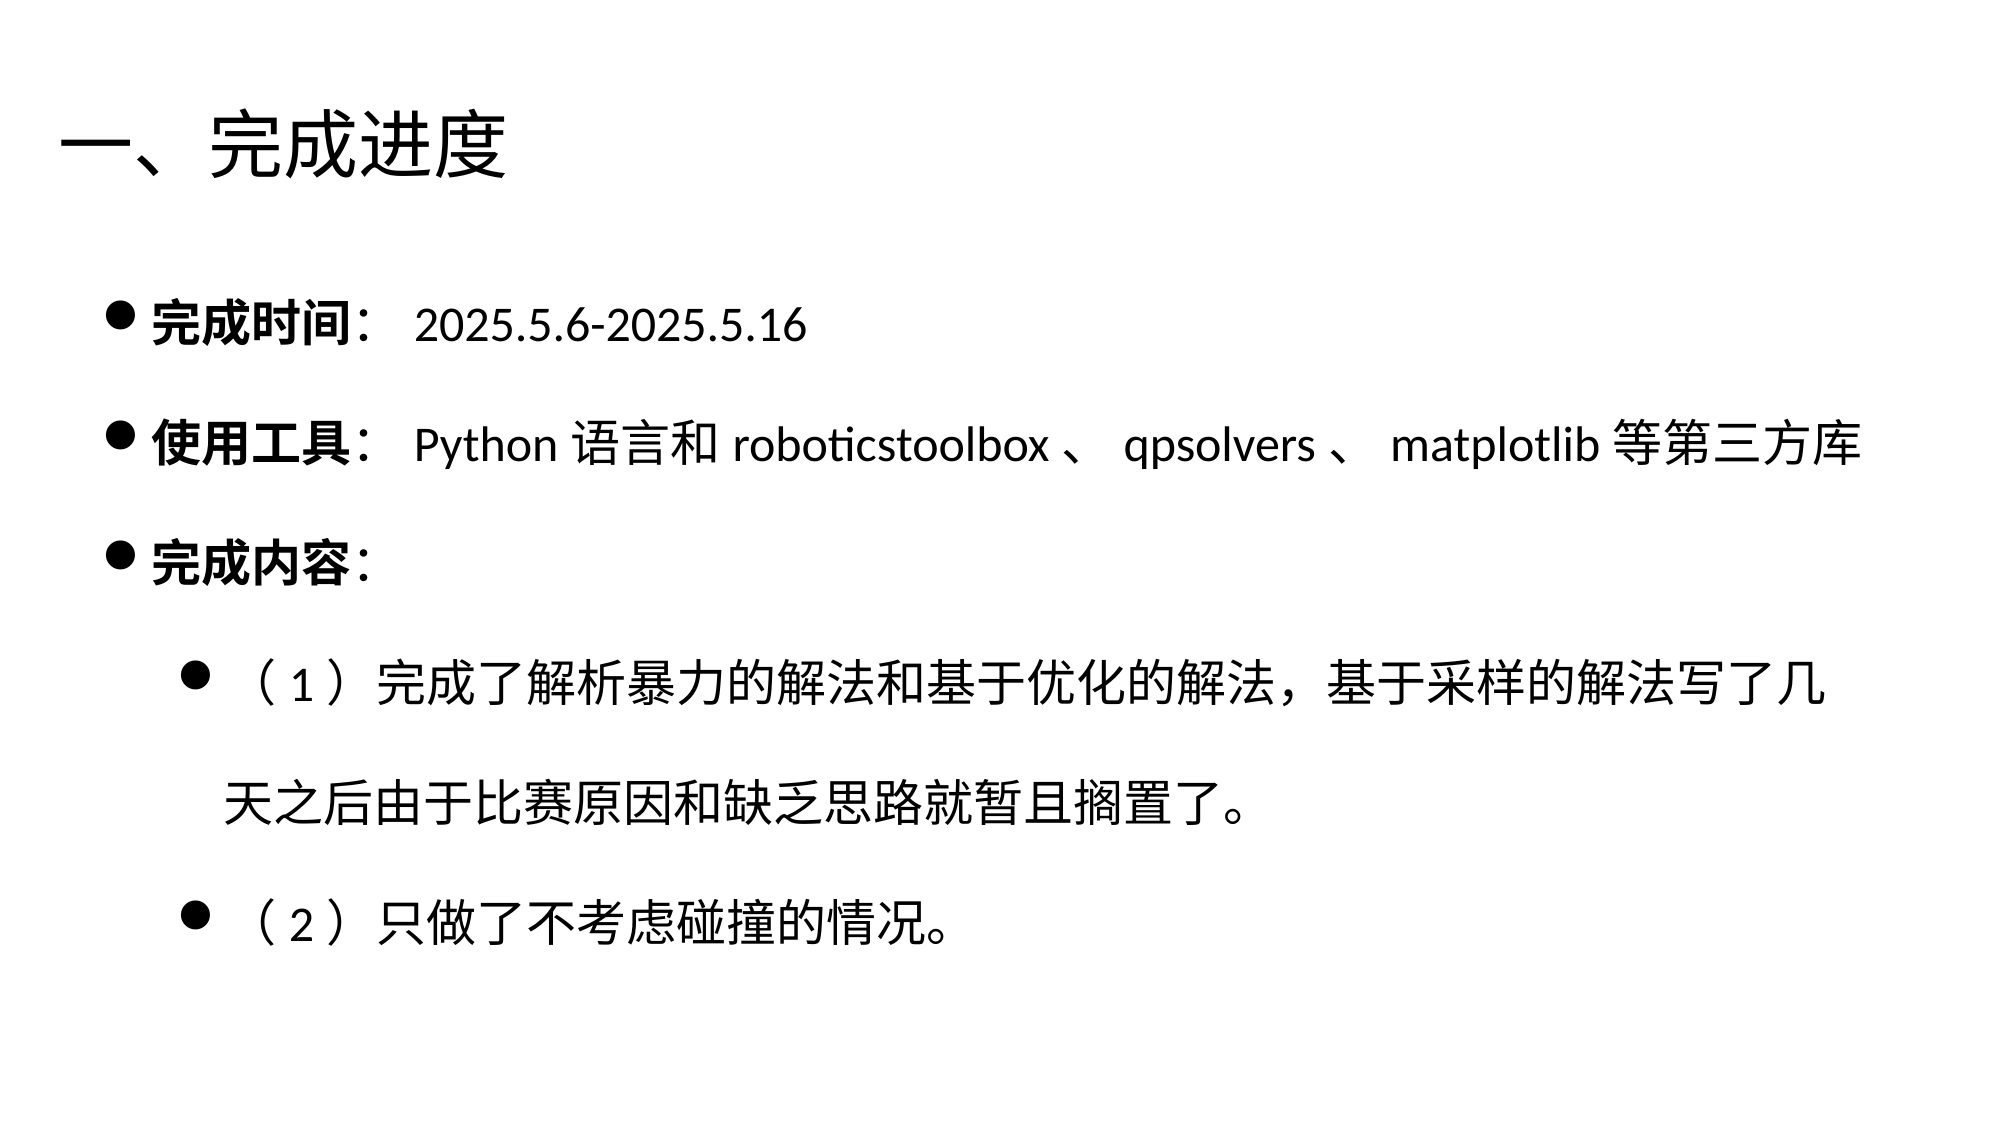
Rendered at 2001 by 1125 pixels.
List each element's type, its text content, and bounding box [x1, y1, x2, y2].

text_box 完成时间：2025.5.6-2025.5.16 使用工具：Python语言和roboticstoolbox、qpsolvers、matplotlib等第三方库 完成内容： （1）完成了解析暴力的解法和基于优化的解法，基于采样的解法写了几天之后由于比赛原因和缺乏思路就暂且搁置了。 （2）只做了不考虑碰撞的情况。 [87, 224, 1882, 1061]
title 一、完成进度 [43, 39, 1769, 257]
